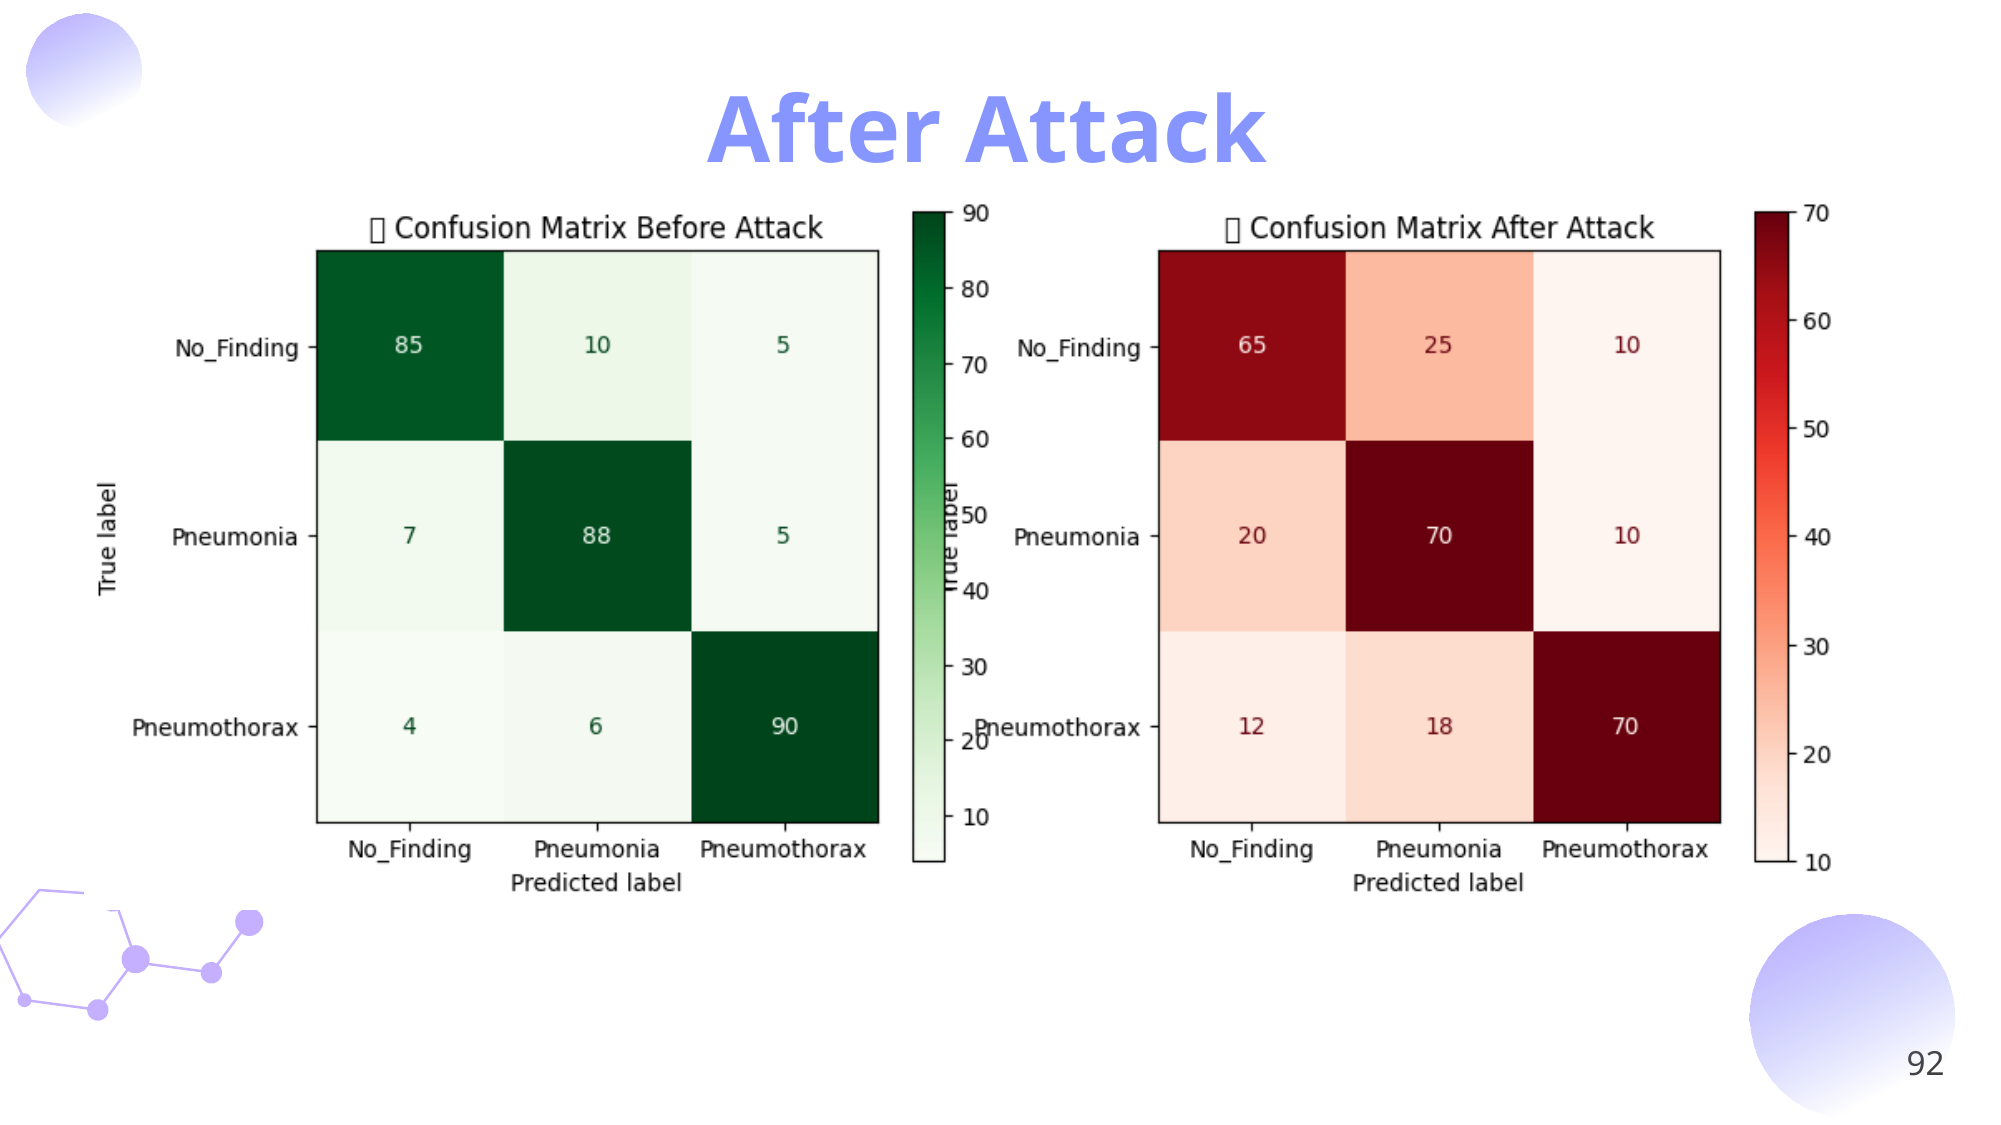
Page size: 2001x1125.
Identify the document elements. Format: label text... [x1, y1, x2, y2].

picture [84, 188, 1846, 910]
text_box [26, 13, 142, 129]
text_box After Attack [381, 62, 1619, 188]
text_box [0, 837, 263, 1025]
text_box [1749, 913, 1955, 1119]
